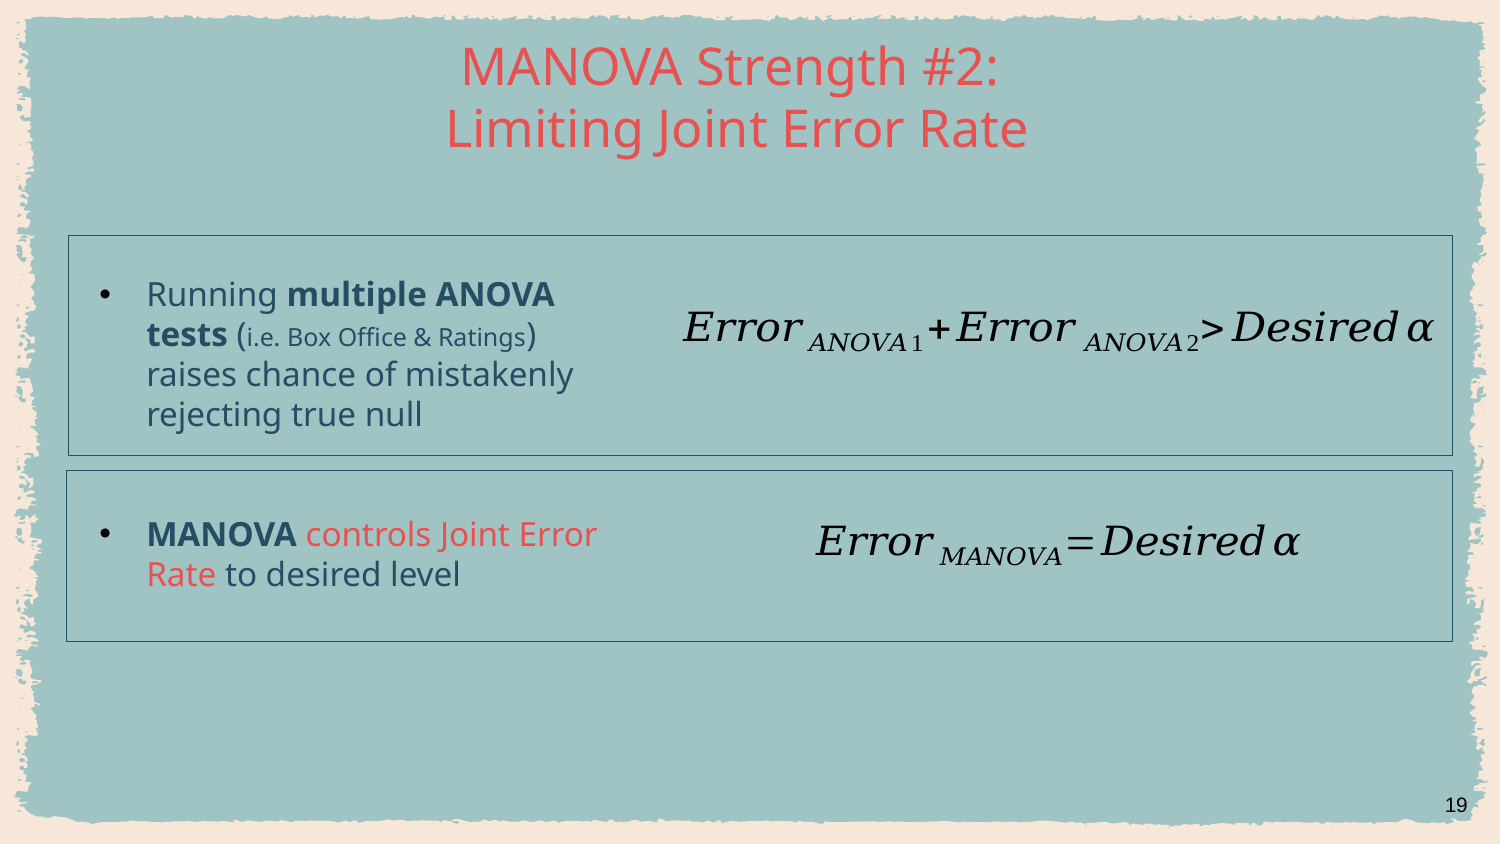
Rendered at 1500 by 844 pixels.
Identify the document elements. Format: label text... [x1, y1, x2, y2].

text_box [64, 468, 1455, 643]
text_box 19 [1430, 784, 1483, 825]
text_box MANOVA Strength #2: Limiting Joint Error Rate [251, 18, 1223, 113]
text_box [66, 233, 1455, 458]
